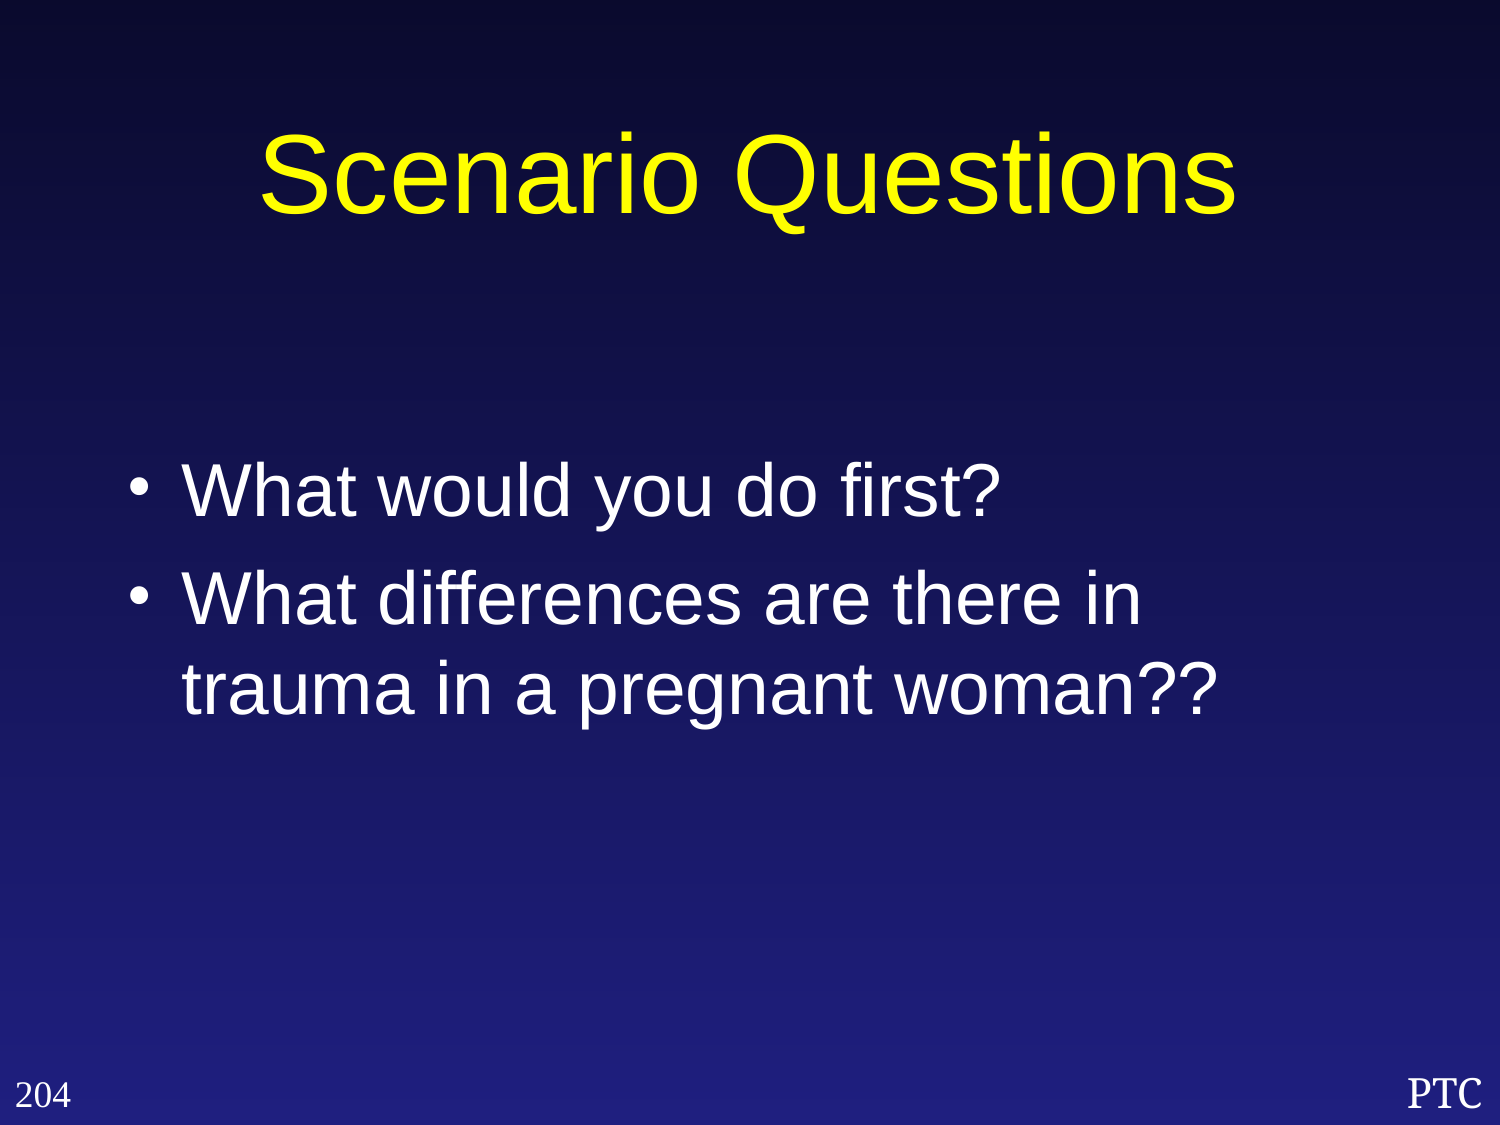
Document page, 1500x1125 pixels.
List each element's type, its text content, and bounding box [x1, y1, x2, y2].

text_box Scenario Questions [111, 75, 1387, 263]
text_box What would you do first? What differences are there in trauma in a pregnant woman?? [111, 324, 1388, 1000]
text_box 204 [0, 1061, 86, 1123]
